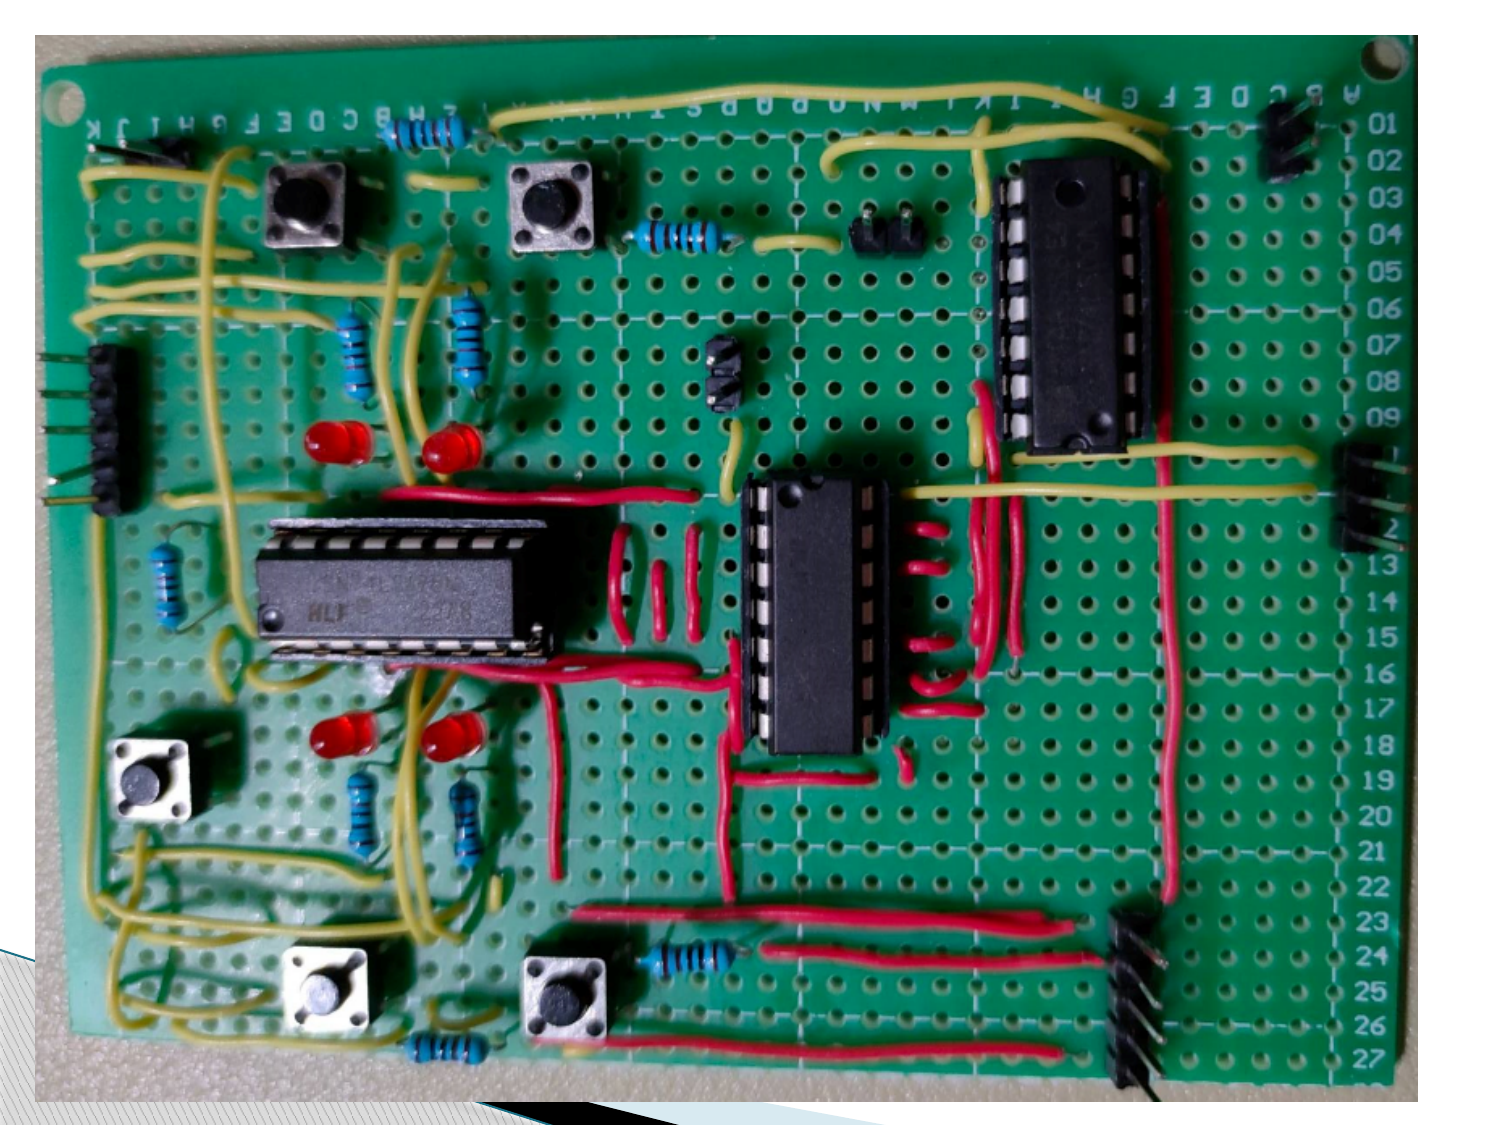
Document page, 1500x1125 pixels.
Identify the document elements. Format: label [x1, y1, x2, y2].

picture [34, 34, 1419, 1102]
